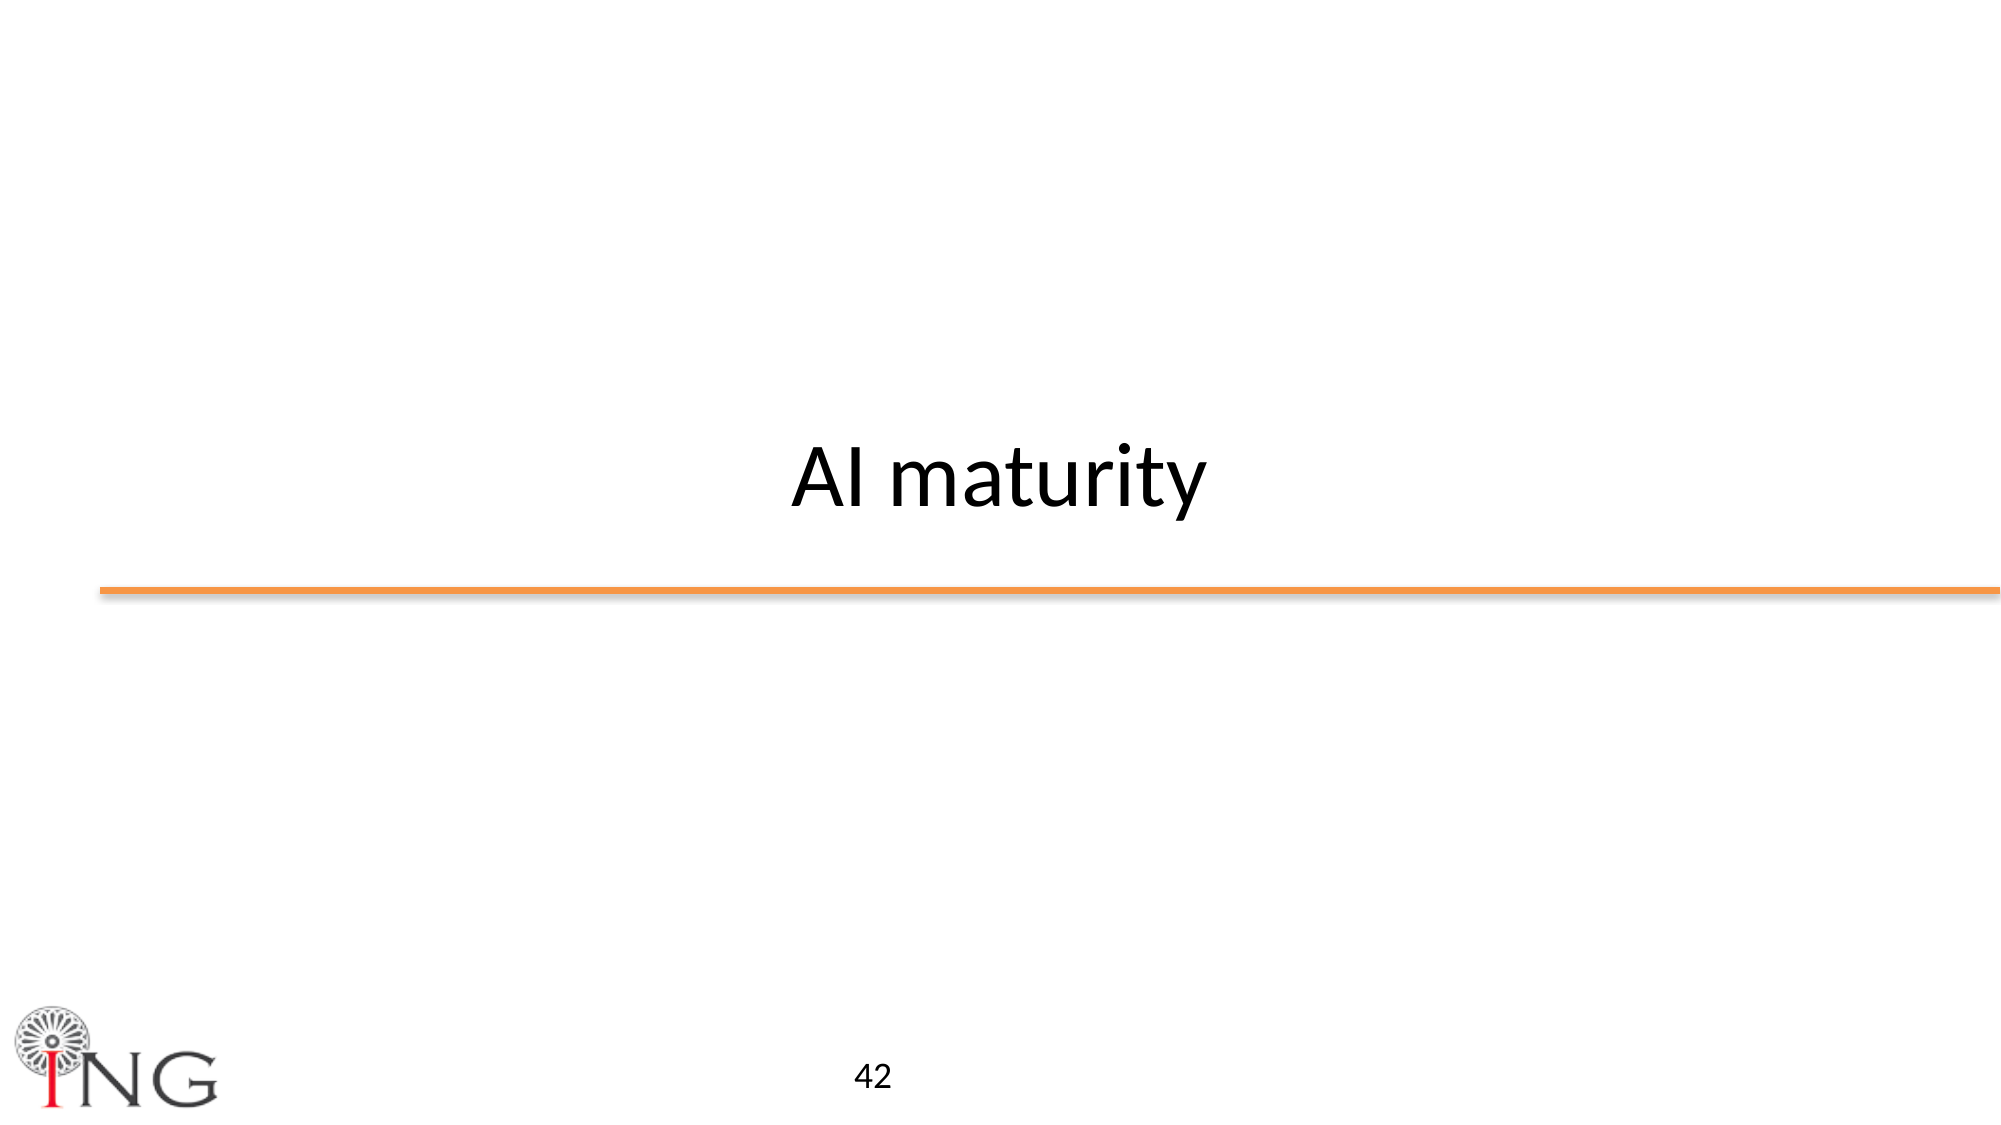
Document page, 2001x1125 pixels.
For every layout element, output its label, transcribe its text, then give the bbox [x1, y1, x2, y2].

picture [0, 987, 244, 1125]
title AI maturity [150, 349, 1850, 591]
slide_number ‹#› [839, 1043, 1900, 1104]
